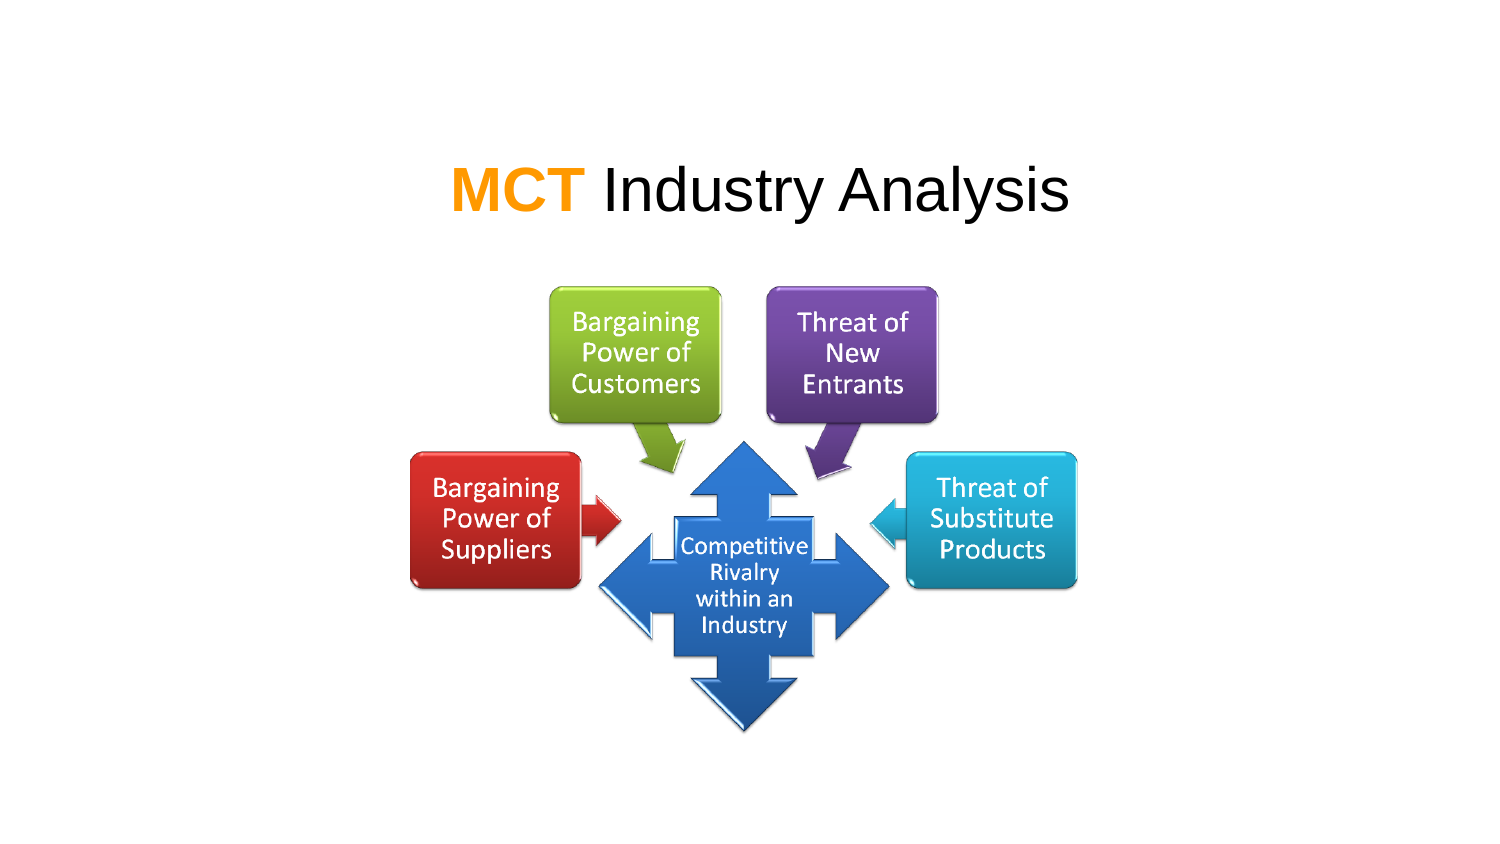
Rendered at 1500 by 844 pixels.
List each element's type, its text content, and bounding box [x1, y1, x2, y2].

picture [410, 283, 1078, 785]
title MCT Industry Analysis [249, 158, 1290, 370]
